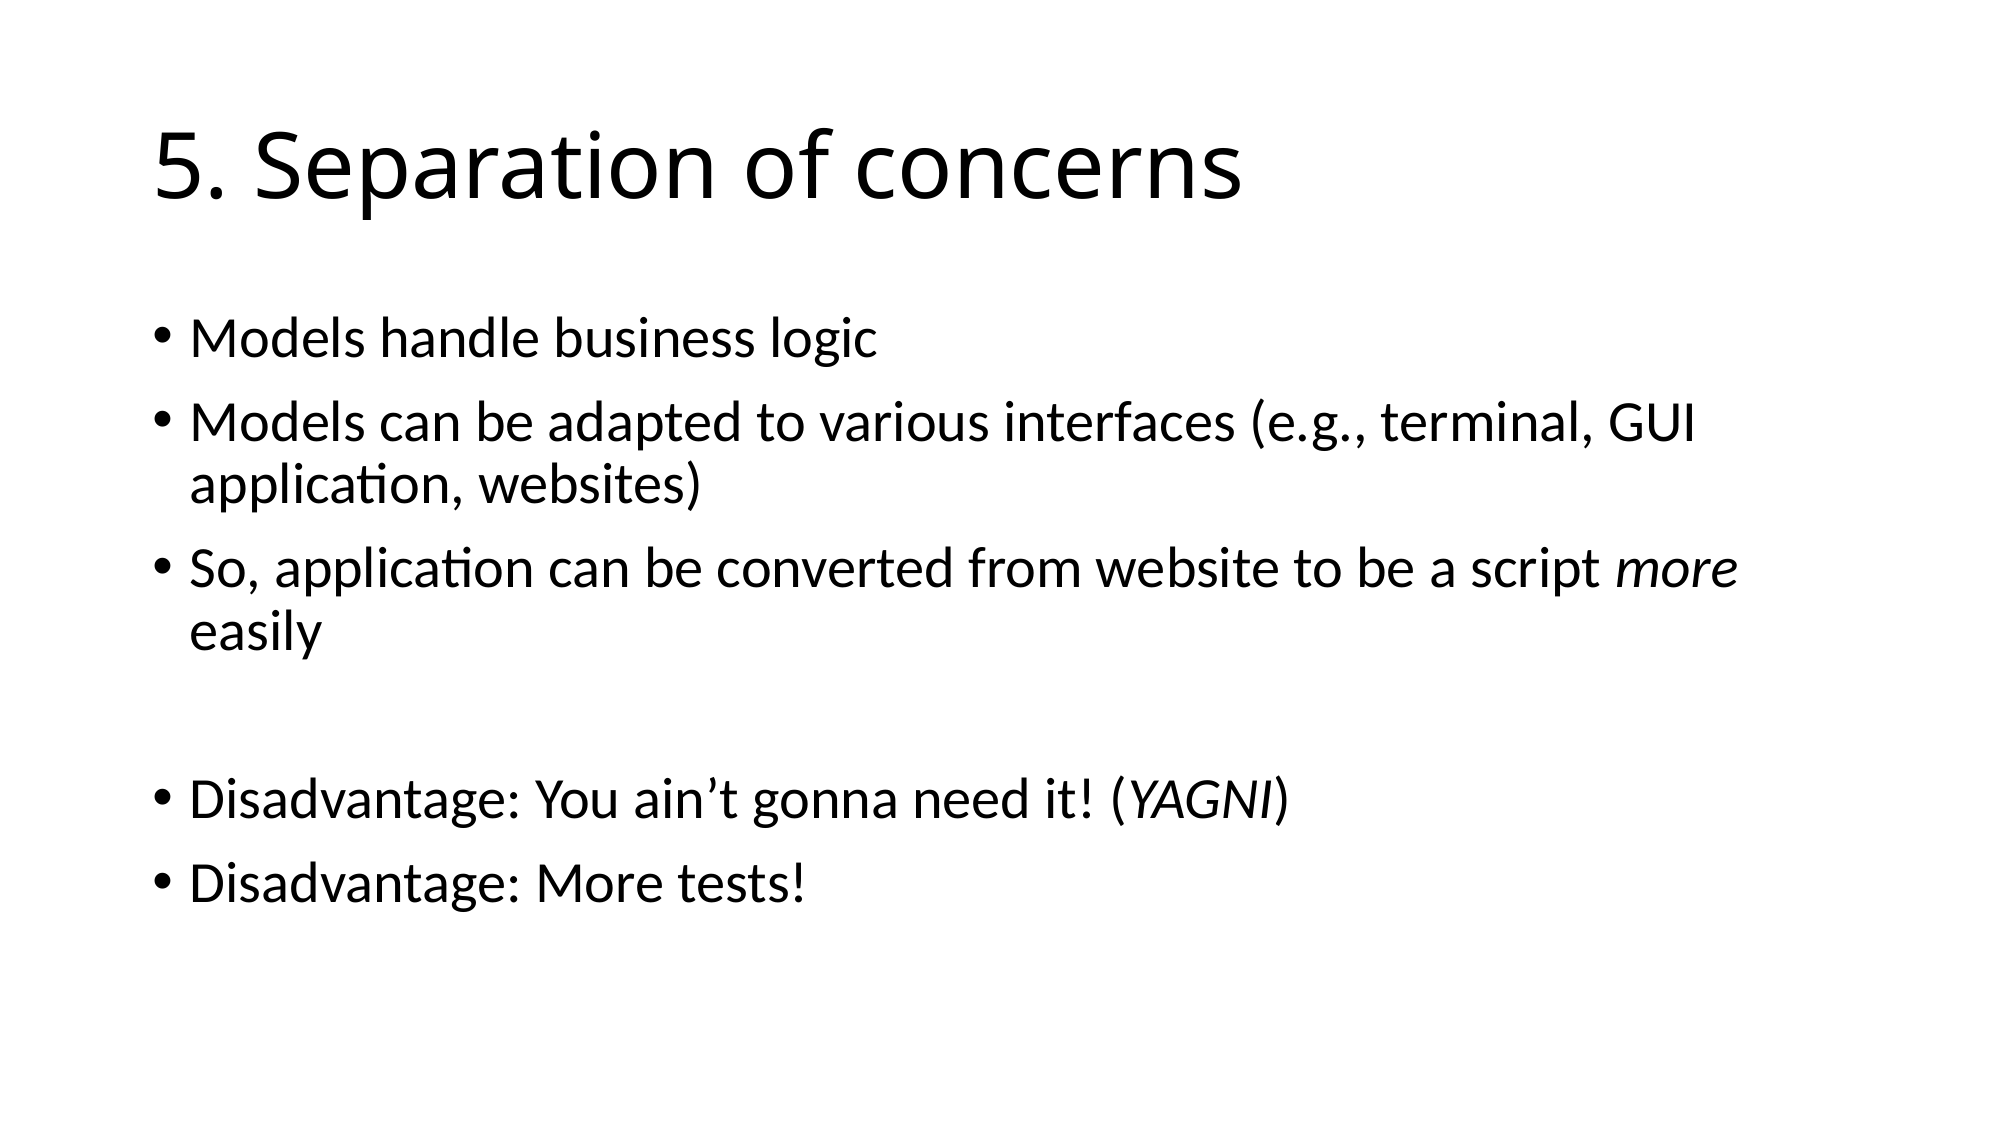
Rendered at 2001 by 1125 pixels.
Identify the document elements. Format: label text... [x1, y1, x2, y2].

list Models handle business logic Models can be adapted to various interfaces (e.g., terminal, GUI application, websites) So, application can be converted from website to be a script more easily Disadvantage: You ain’t gonna need it! (YAGNI) Disadvantage: More tests! [137, 299, 1863, 1014]
title 5. Separation of concerns [137, 59, 1863, 278]
